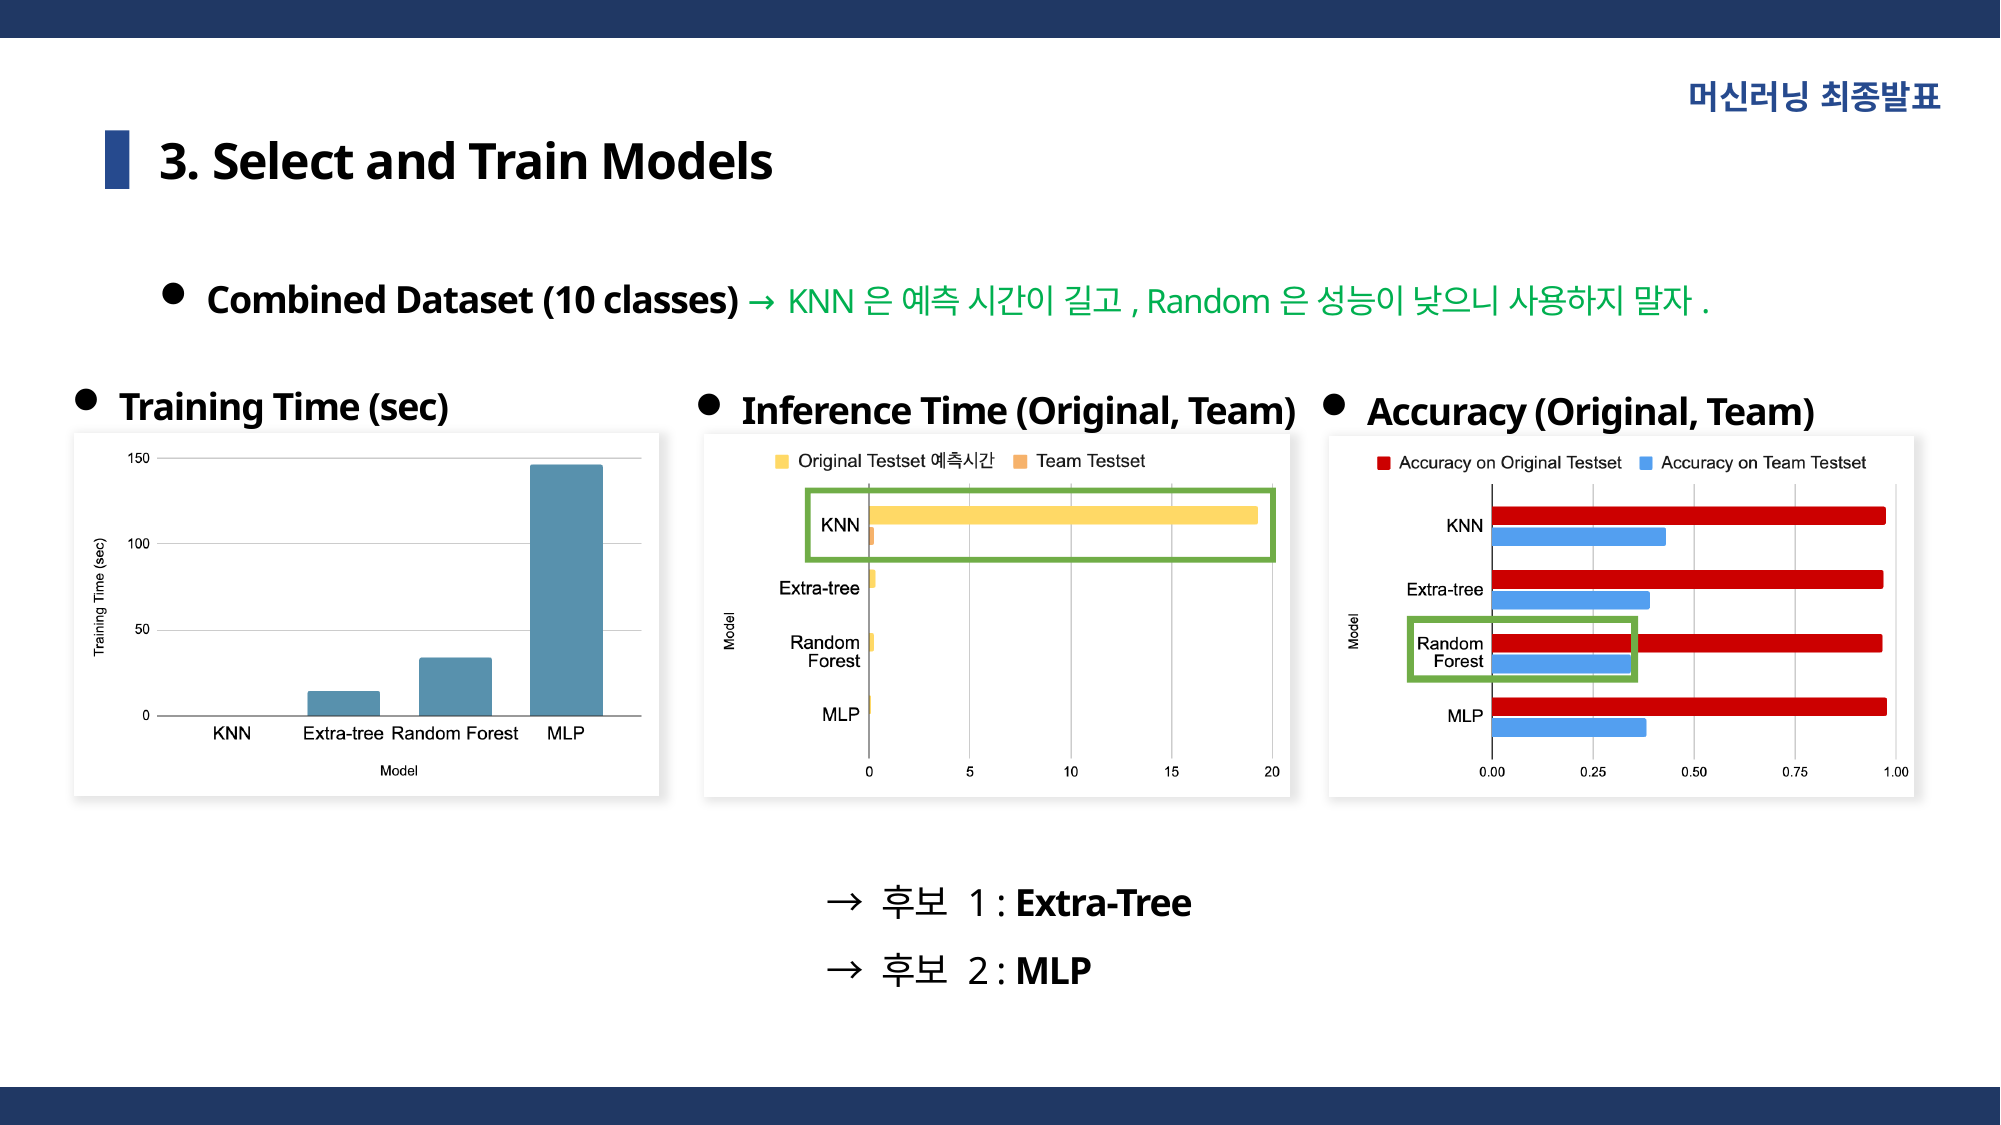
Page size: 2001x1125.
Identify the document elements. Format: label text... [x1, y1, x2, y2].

text_box 머신러닝 최종발표 [1674, 68, 1957, 124]
text_box Inference Time (Original, Team) [680, 334, 1681, 440]
picture [704, 434, 1290, 797]
text_box [0, 0, 2000, 39]
text_box 3. Select and Train Models [144, 121, 1145, 197]
text_box Accuracy (Original, Team) [1305, 335, 2000, 440]
text_box [104, 129, 130, 190]
text_box Training Time (sec) [57, 330, 1058, 435]
text_box → 후보 1 : Extra-Tree → 후보 2 : MLP [811, 849, 1306, 1000]
picture [1329, 436, 1914, 797]
text_box [0, 1086, 2000, 1125]
text_box Combined Dataset (10 classes) → KNN은 예측 시간이 길고, Random은 성능이 낮으니 사용하지 말자. [144, 223, 1811, 328]
picture [74, 433, 659, 796]
